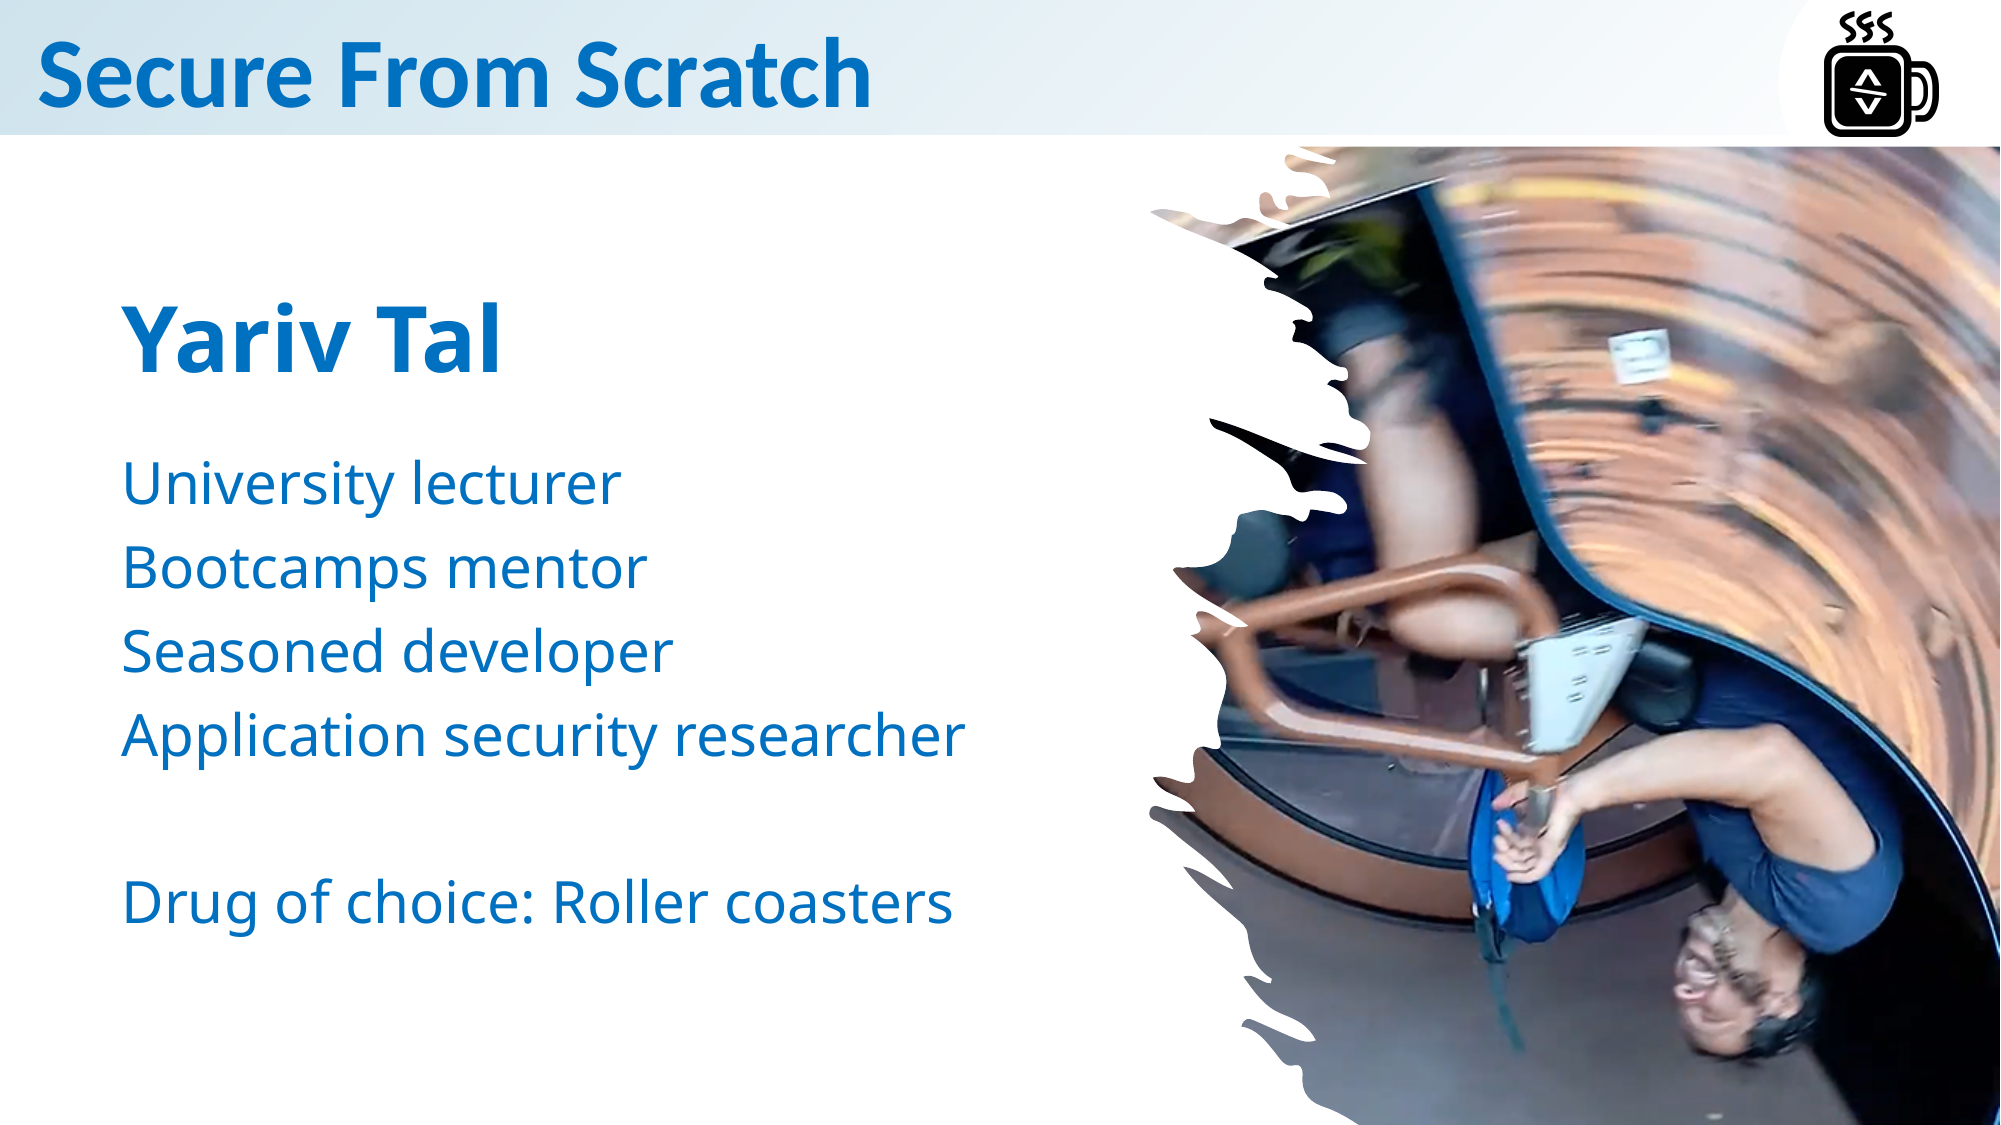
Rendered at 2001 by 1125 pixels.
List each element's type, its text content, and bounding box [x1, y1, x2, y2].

picture [1149, 146, 2000, 1125]
picture [1824, 11, 1939, 137]
title Yariv Tal [106, 272, 1149, 413]
list University lecturer Bootcamps mentor Seasoned developer Application security researcher Drug of choice: Roller coasters [106, 447, 1149, 1070]
